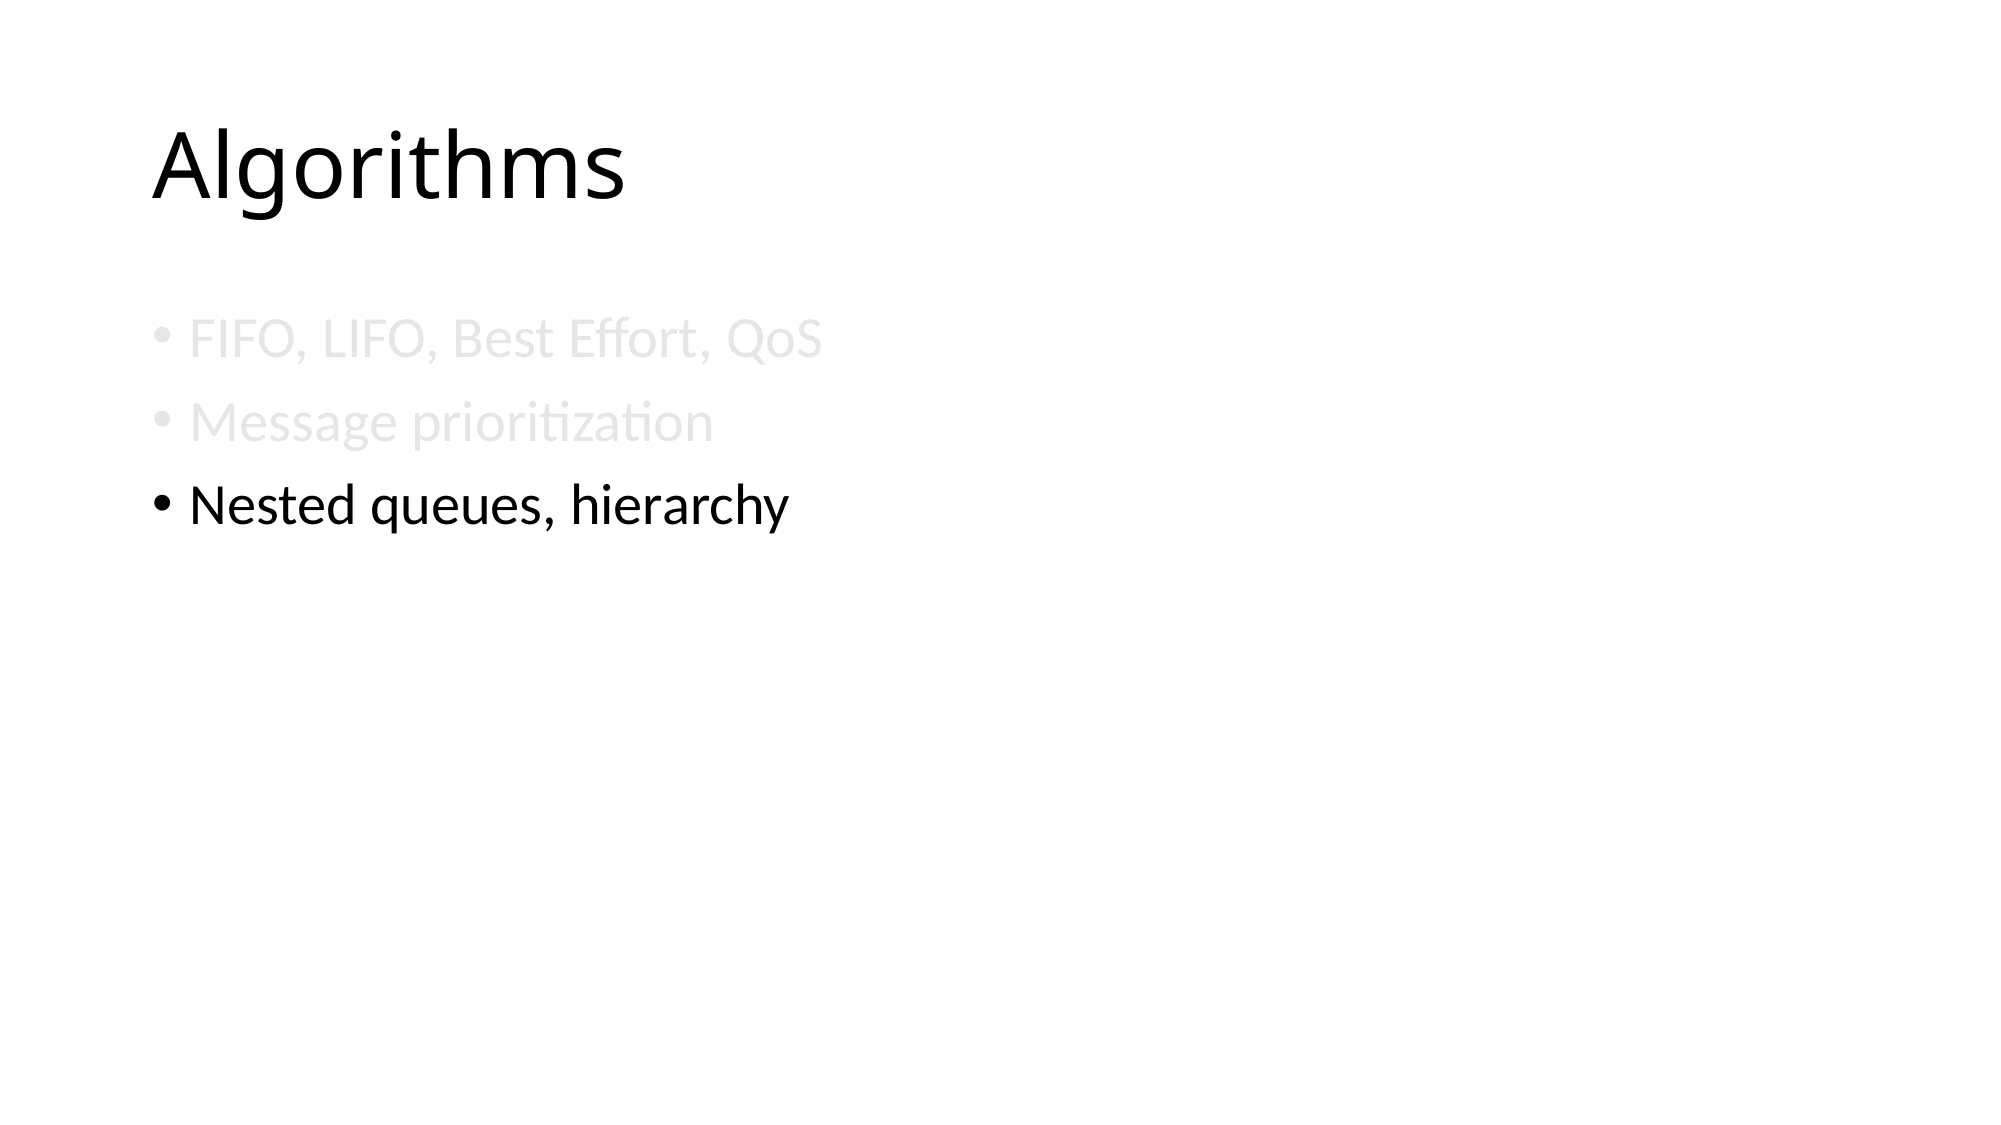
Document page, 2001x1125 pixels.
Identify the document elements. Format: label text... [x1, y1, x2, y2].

list FIFO, LIFO, Best Effort, QoS Message prioritization Nested queues, hierarchy [137, 299, 1863, 1014]
title Algorithms [137, 59, 1863, 278]
